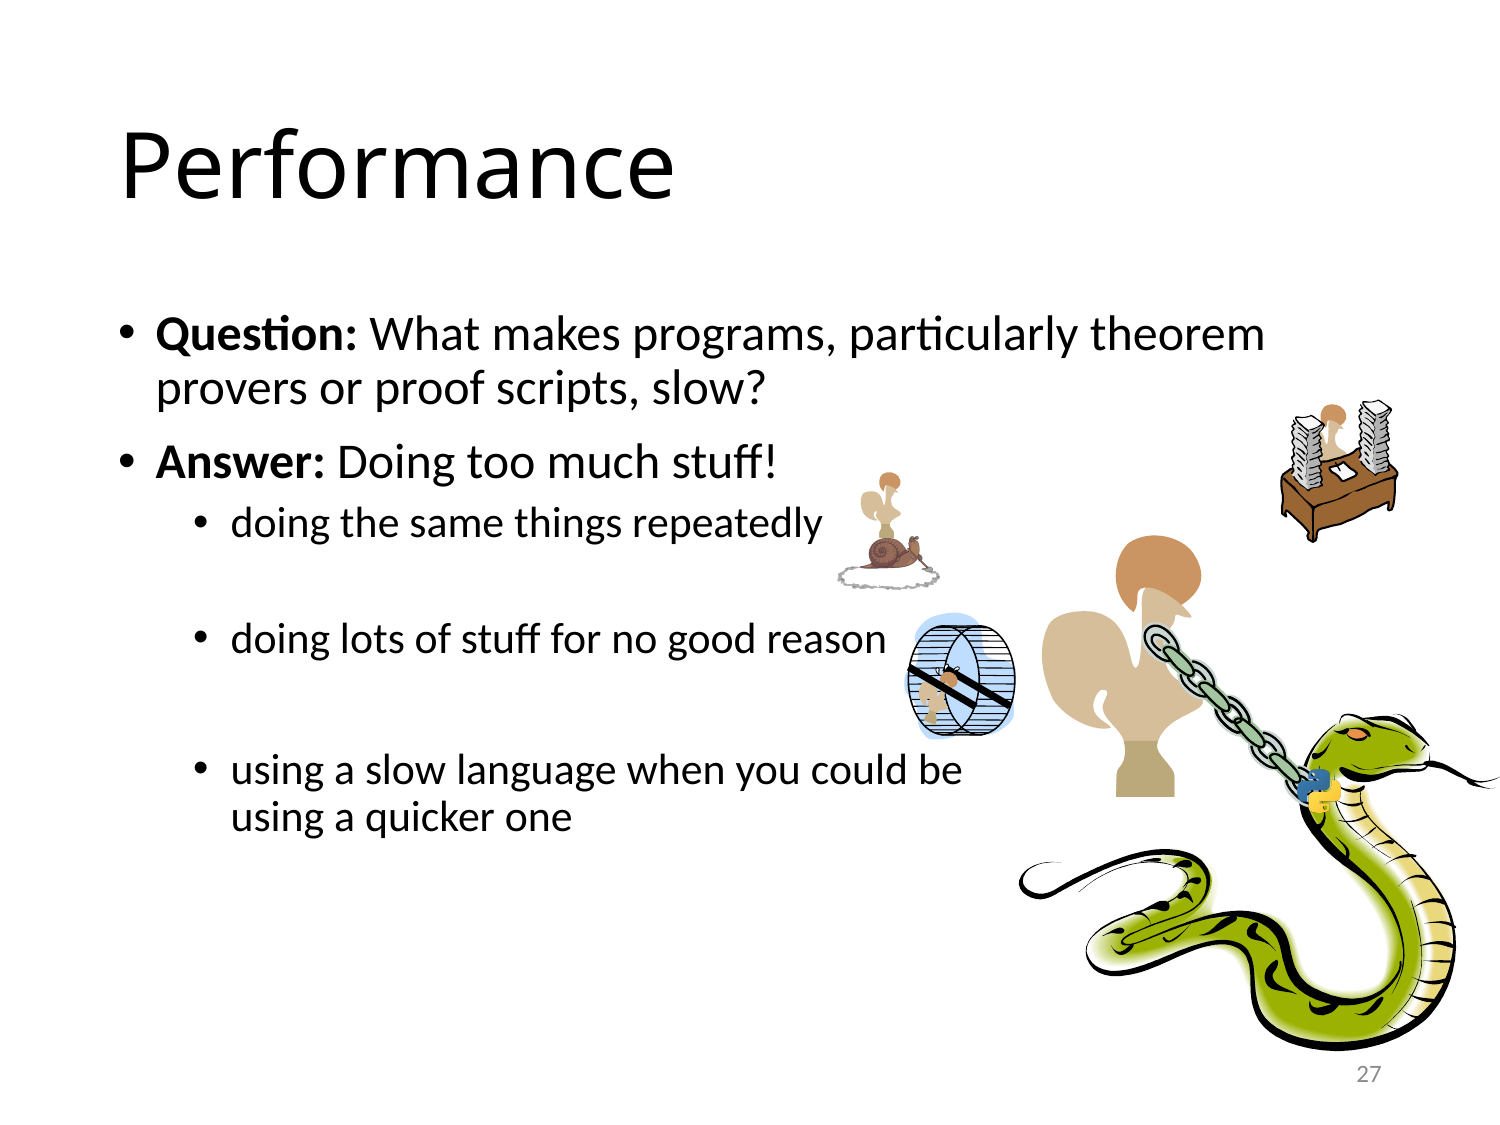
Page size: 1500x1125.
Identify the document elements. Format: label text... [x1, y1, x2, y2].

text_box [1141, 622, 1255, 737]
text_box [834, 470, 944, 595]
text_box Question: What makes programs, particularly theorem provers or proof scripts, slow? Answer: Doing too much stuff! doing the same things repeatedly doing lots of stuff for no good reason using a slow language when you could be using a quicker one [103, 299, 1397, 1014]
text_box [902, 611, 1020, 742]
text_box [1037, 527, 1208, 797]
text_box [1281, 399, 1398, 542]
title Performance [103, 59, 1397, 278]
slide_number 27 [1059, 1059, 1397, 1103]
picture [1012, 704, 1500, 1059]
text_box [1214, 695, 1324, 808]
